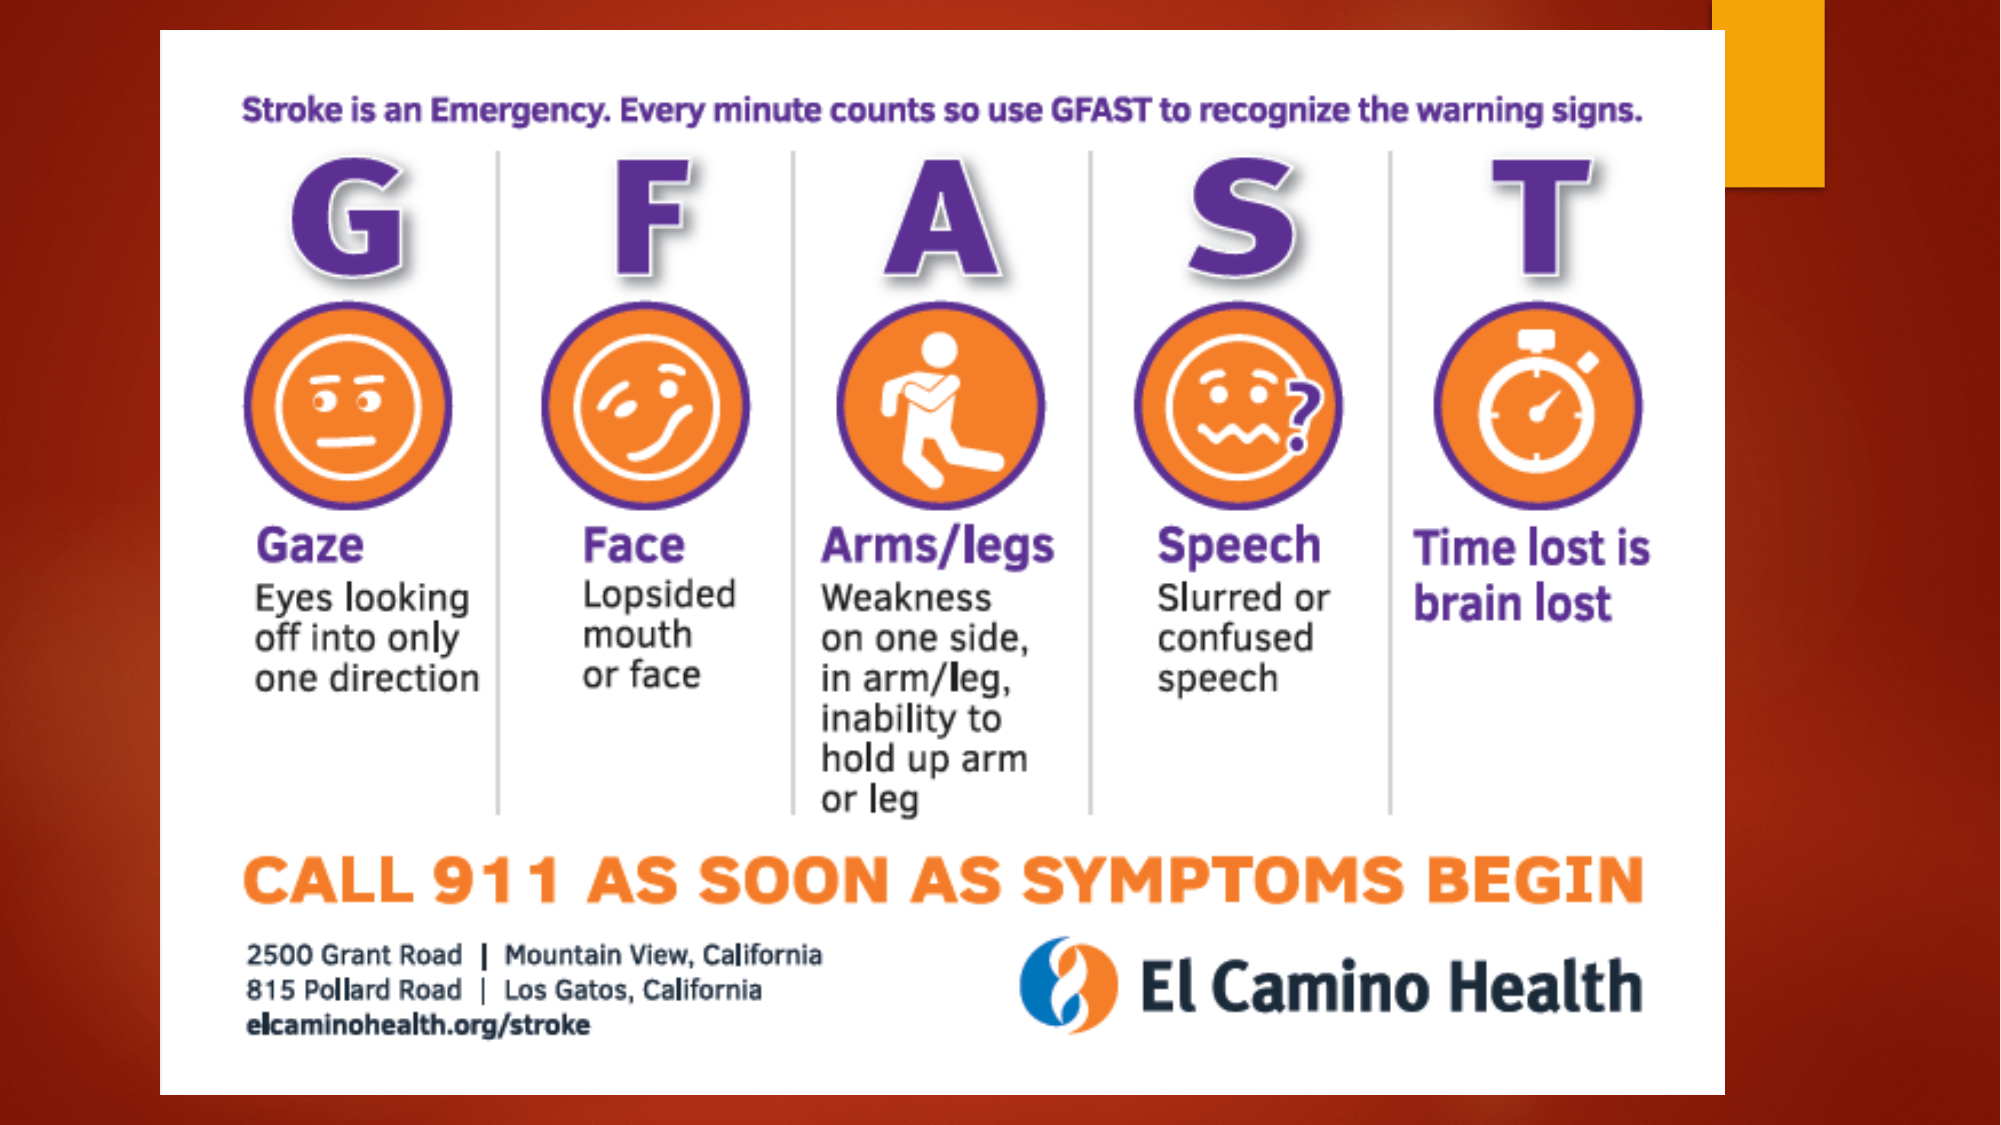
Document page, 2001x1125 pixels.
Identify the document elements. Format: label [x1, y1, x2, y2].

picture [0, 0, 1726, 1125]
